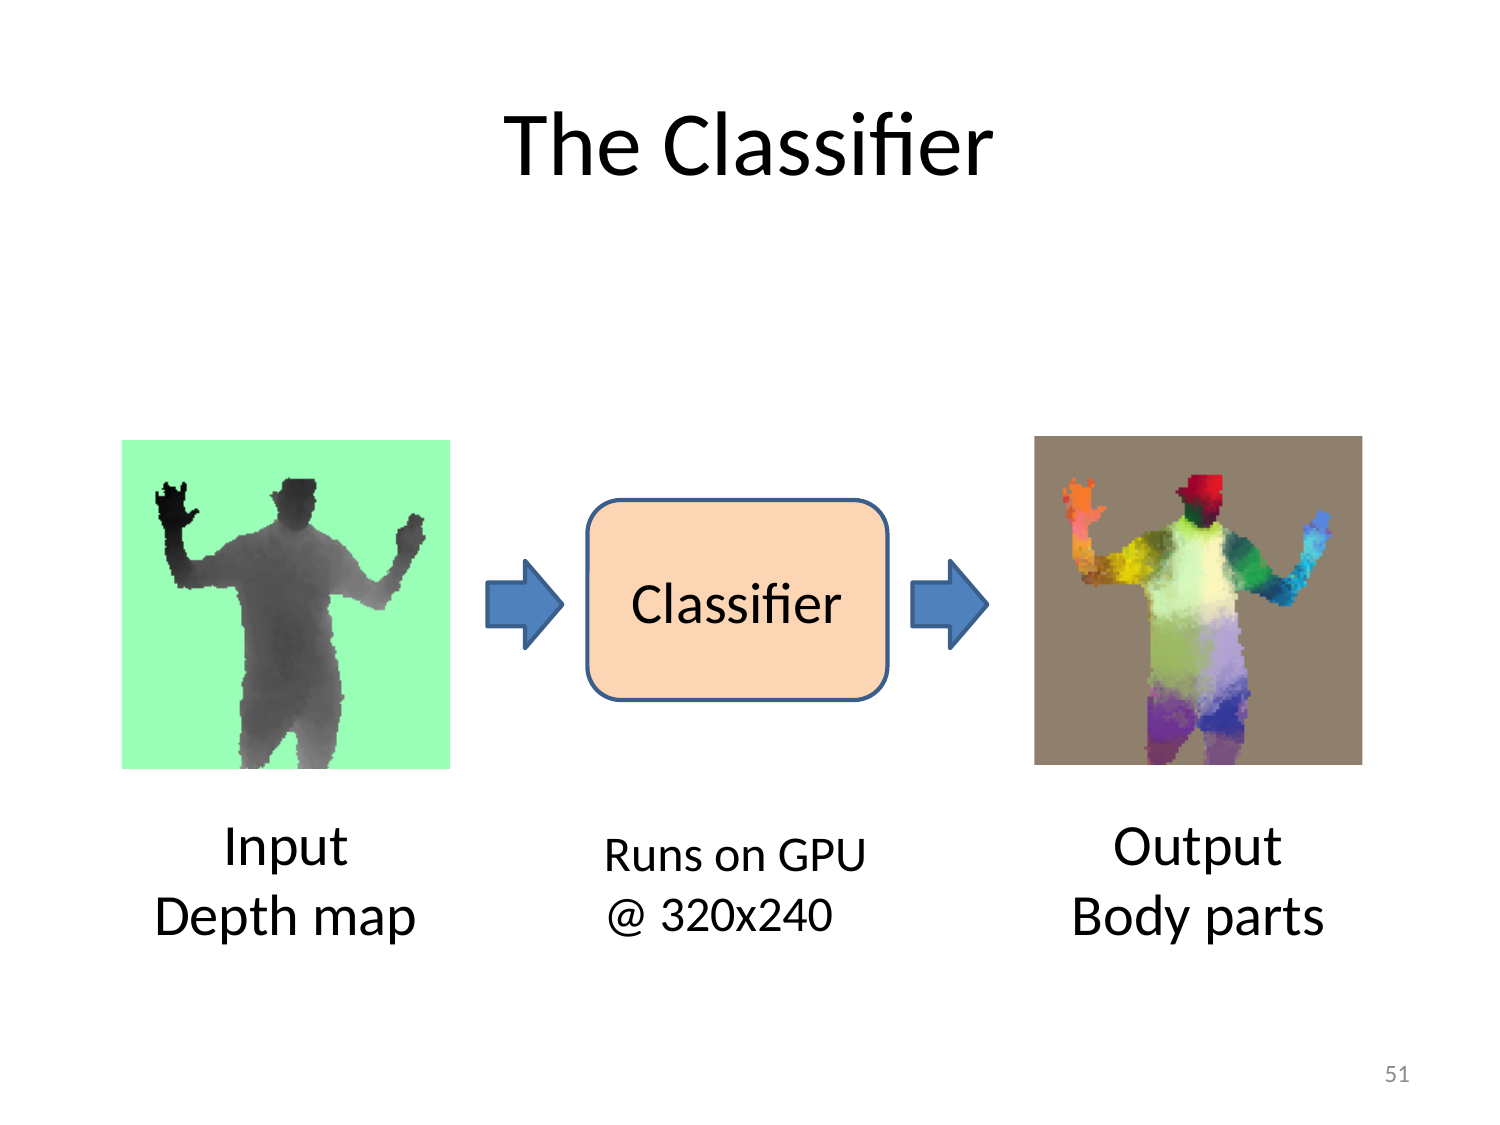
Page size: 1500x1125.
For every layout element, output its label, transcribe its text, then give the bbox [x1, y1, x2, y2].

text_box Input Depth map [139, 799, 433, 955]
text_box [485, 558, 565, 651]
title The Classifier [75, 45, 1425, 233]
text_box Runs on GPU @ 320x240 [589, 813, 894, 949]
text_box [910, 558, 990, 651]
text_box Classifier [585, 497, 890, 703]
text_box Output Body parts [1056, 799, 1341, 955]
picture [121, 440, 451, 769]
picture [1034, 435, 1363, 765]
slide_number 51 [1074, 1042, 1425, 1103]
